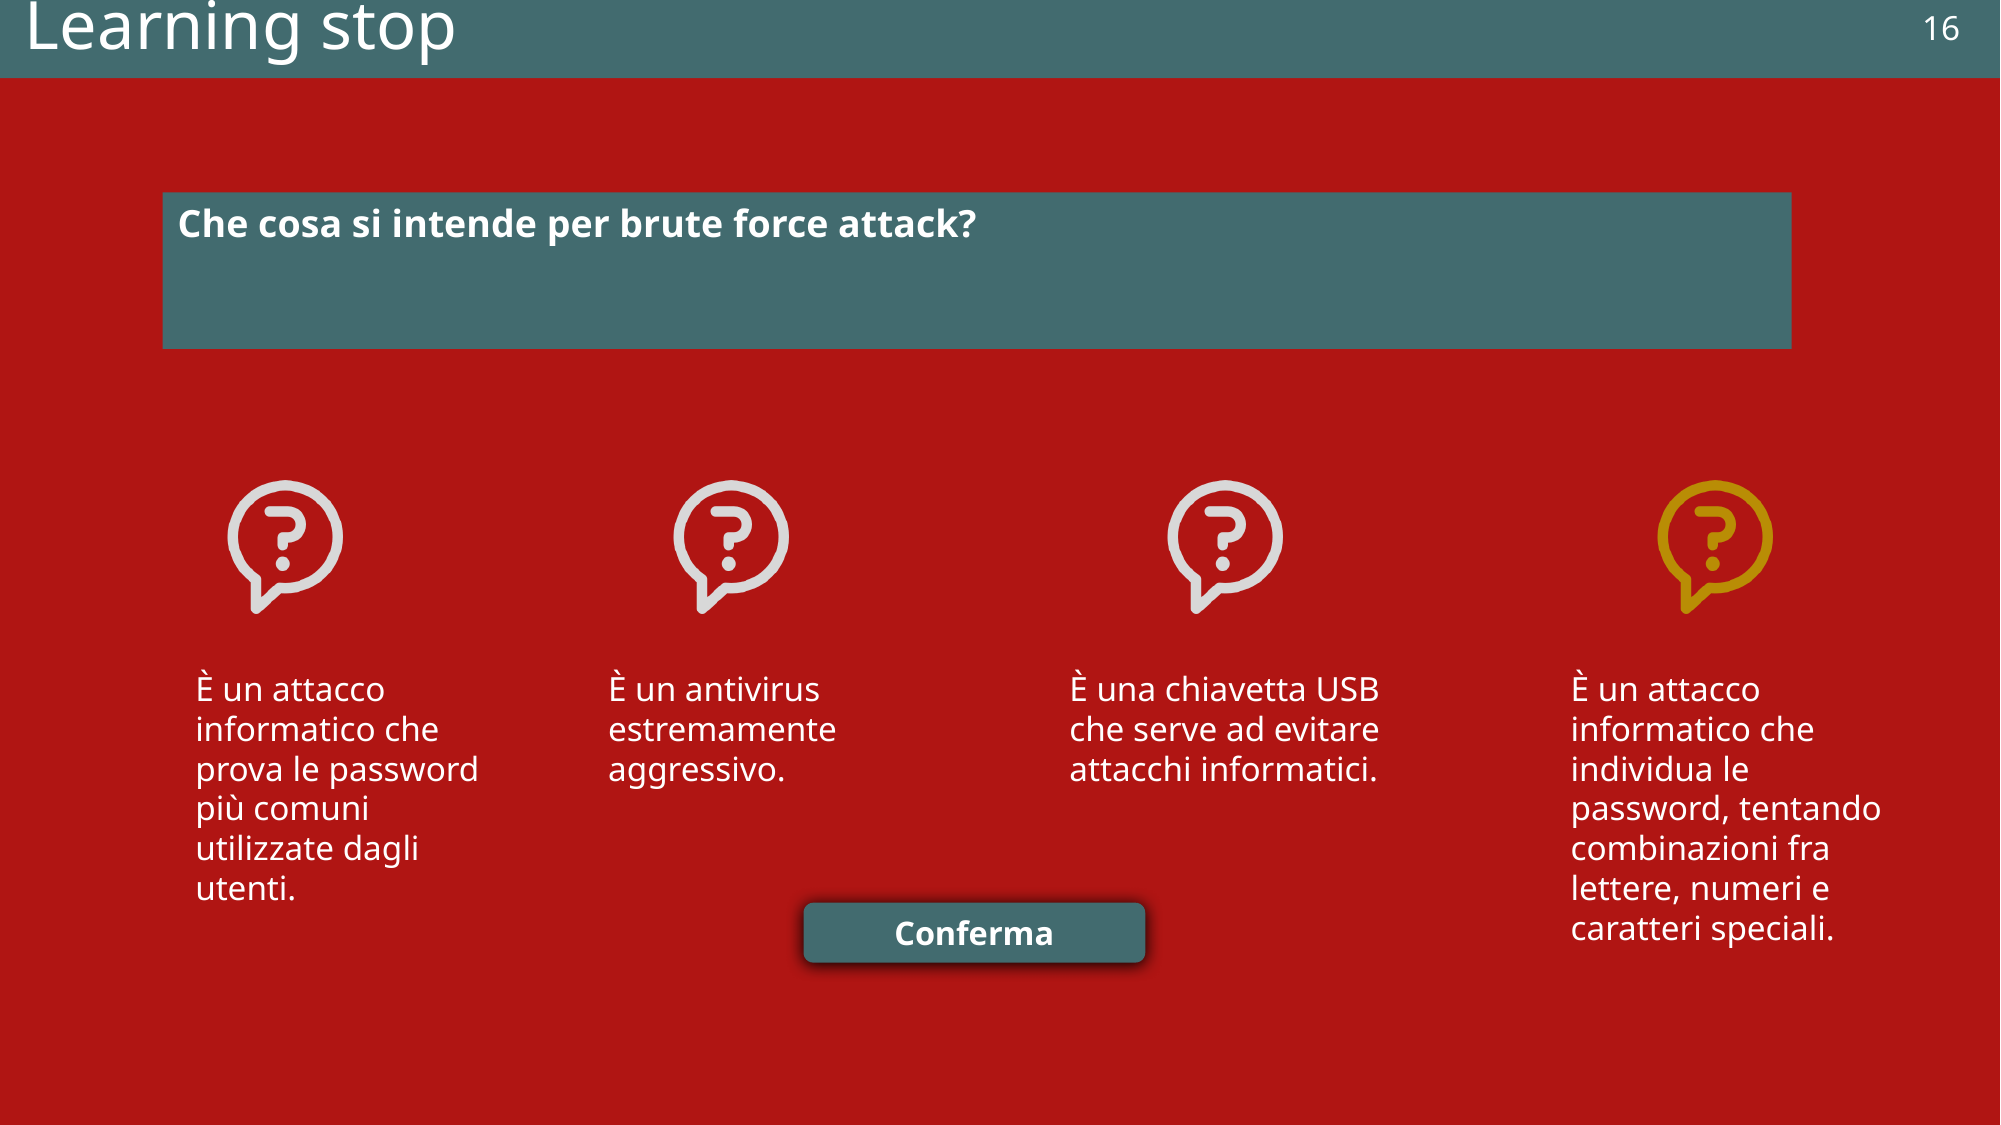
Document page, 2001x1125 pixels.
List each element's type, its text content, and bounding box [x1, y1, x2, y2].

text_box Conferma [801, 901, 1147, 965]
text_box [0, 0, 2000, 80]
picture [1158, 480, 1293, 614]
text_box È un attacco informatico che individua le password, tentando combinazioni fra lettere, numeri e caratteri speciali. [1555, 660, 1933, 743]
text_box È un antivirus estremamente aggressivo. [593, 660, 935, 743]
list Che cosa si intende per brute force attack? [161, 191, 1793, 351]
text_box È una chiavetta USB che serve ad evitare attacchi informatici. [1054, 660, 1397, 721]
picture [664, 480, 798, 614]
text_box È un attacco informatico che prova le password più comuni utilizzate dagli utenti. [180, 660, 523, 743]
list Learning stop [10, 0, 1896, 31]
picture [218, 480, 352, 614]
picture [1648, 480, 1782, 614]
text_box 16 [1907, 0, 1990, 55]
